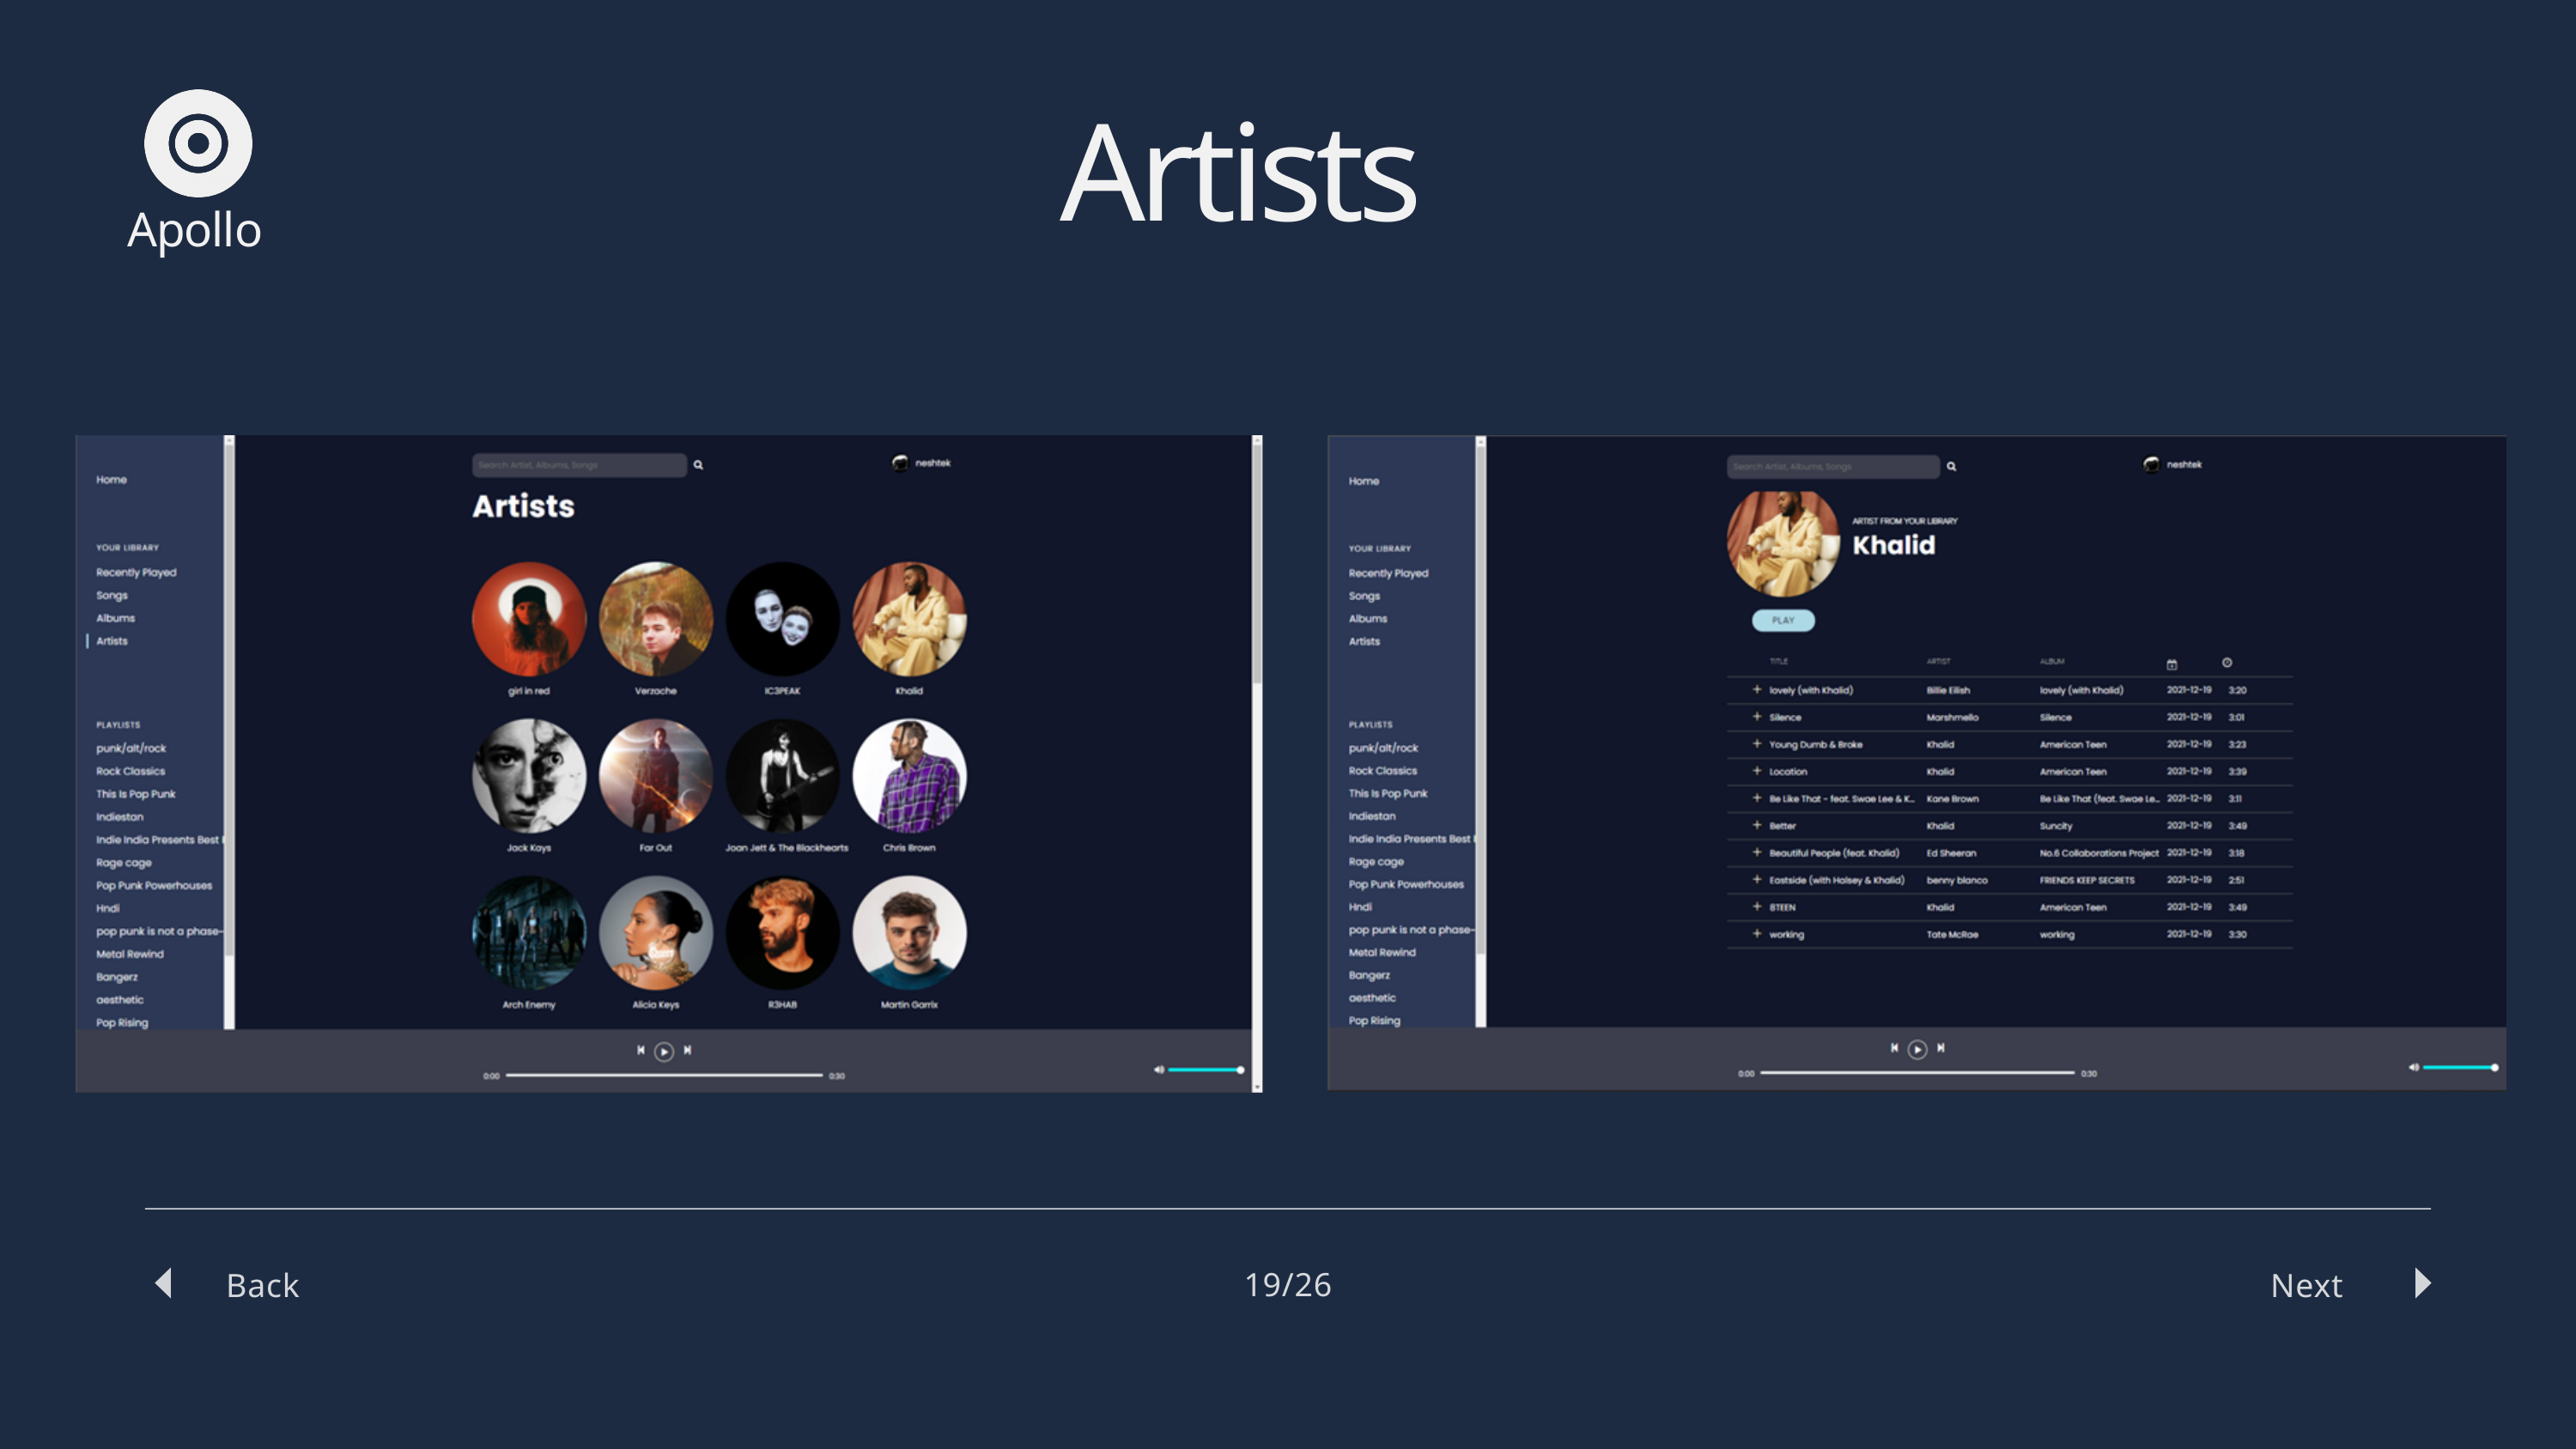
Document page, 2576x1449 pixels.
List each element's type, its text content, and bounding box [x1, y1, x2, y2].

picture [144, 88, 253, 197]
text_box Artists [1060, 106, 2576, 248]
picture [75, 435, 1263, 1093]
text_box Apollo [127, 190, 304, 257]
text_box 19/26 [927, 1258, 1649, 1304]
picture [2415, 1267, 2432, 1299]
picture [1327, 435, 2506, 1093]
text_box Next [1862, 1258, 2343, 1304]
picture [155, 1267, 171, 1299]
text_box Back [226, 1258, 769, 1304]
